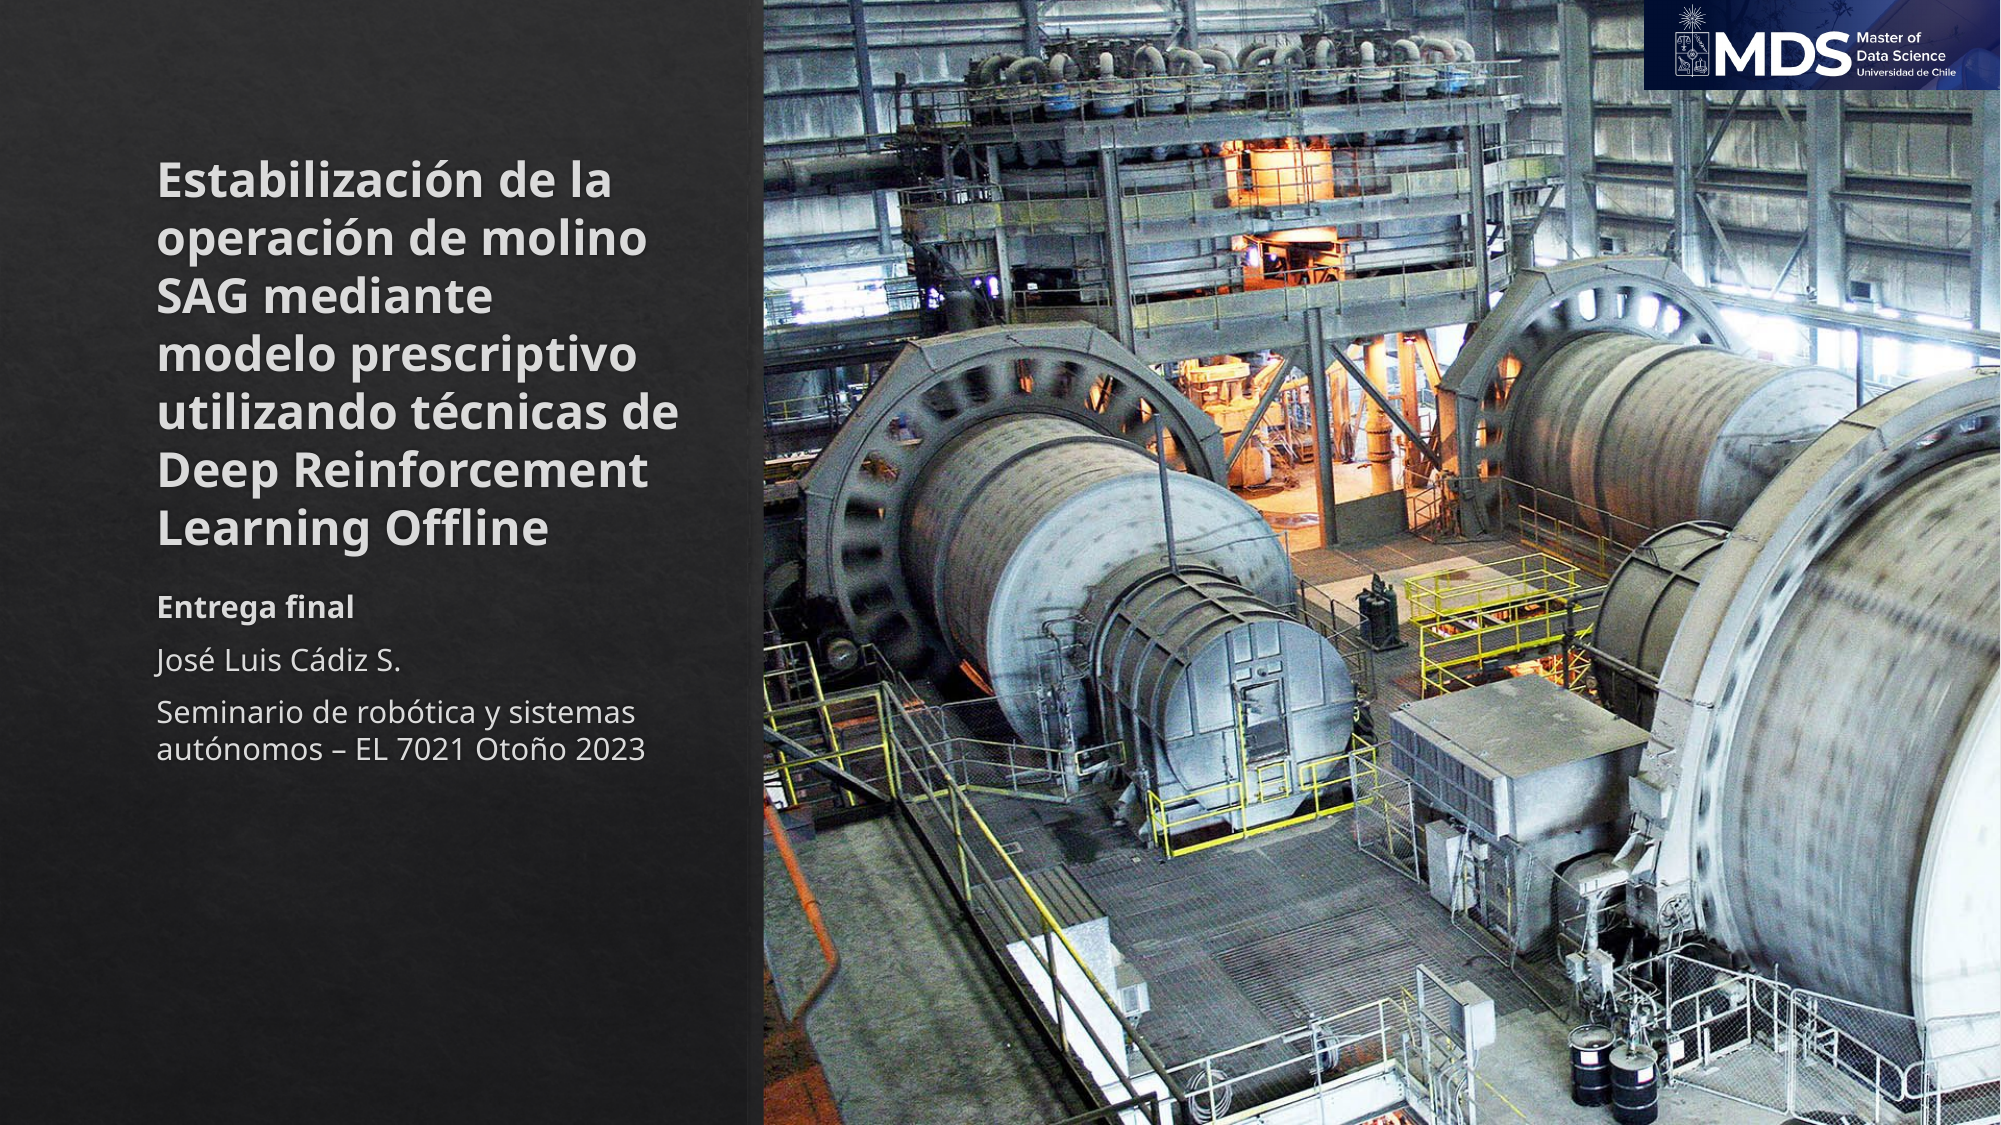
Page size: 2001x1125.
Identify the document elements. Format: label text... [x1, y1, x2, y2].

picture [746, 0, 2000, 1125]
title Estabilización de la operación de molino SAG mediante modelo prescriptivo utilizando técnicas de Deep Reinforcement Learning Offline [141, 107, 697, 563]
subtitle Entrega final José Luis Cádiz S. Seminario de robótica y sistemas autónomos – EL 7021 Otoño 2023 [141, 580, 697, 775]
